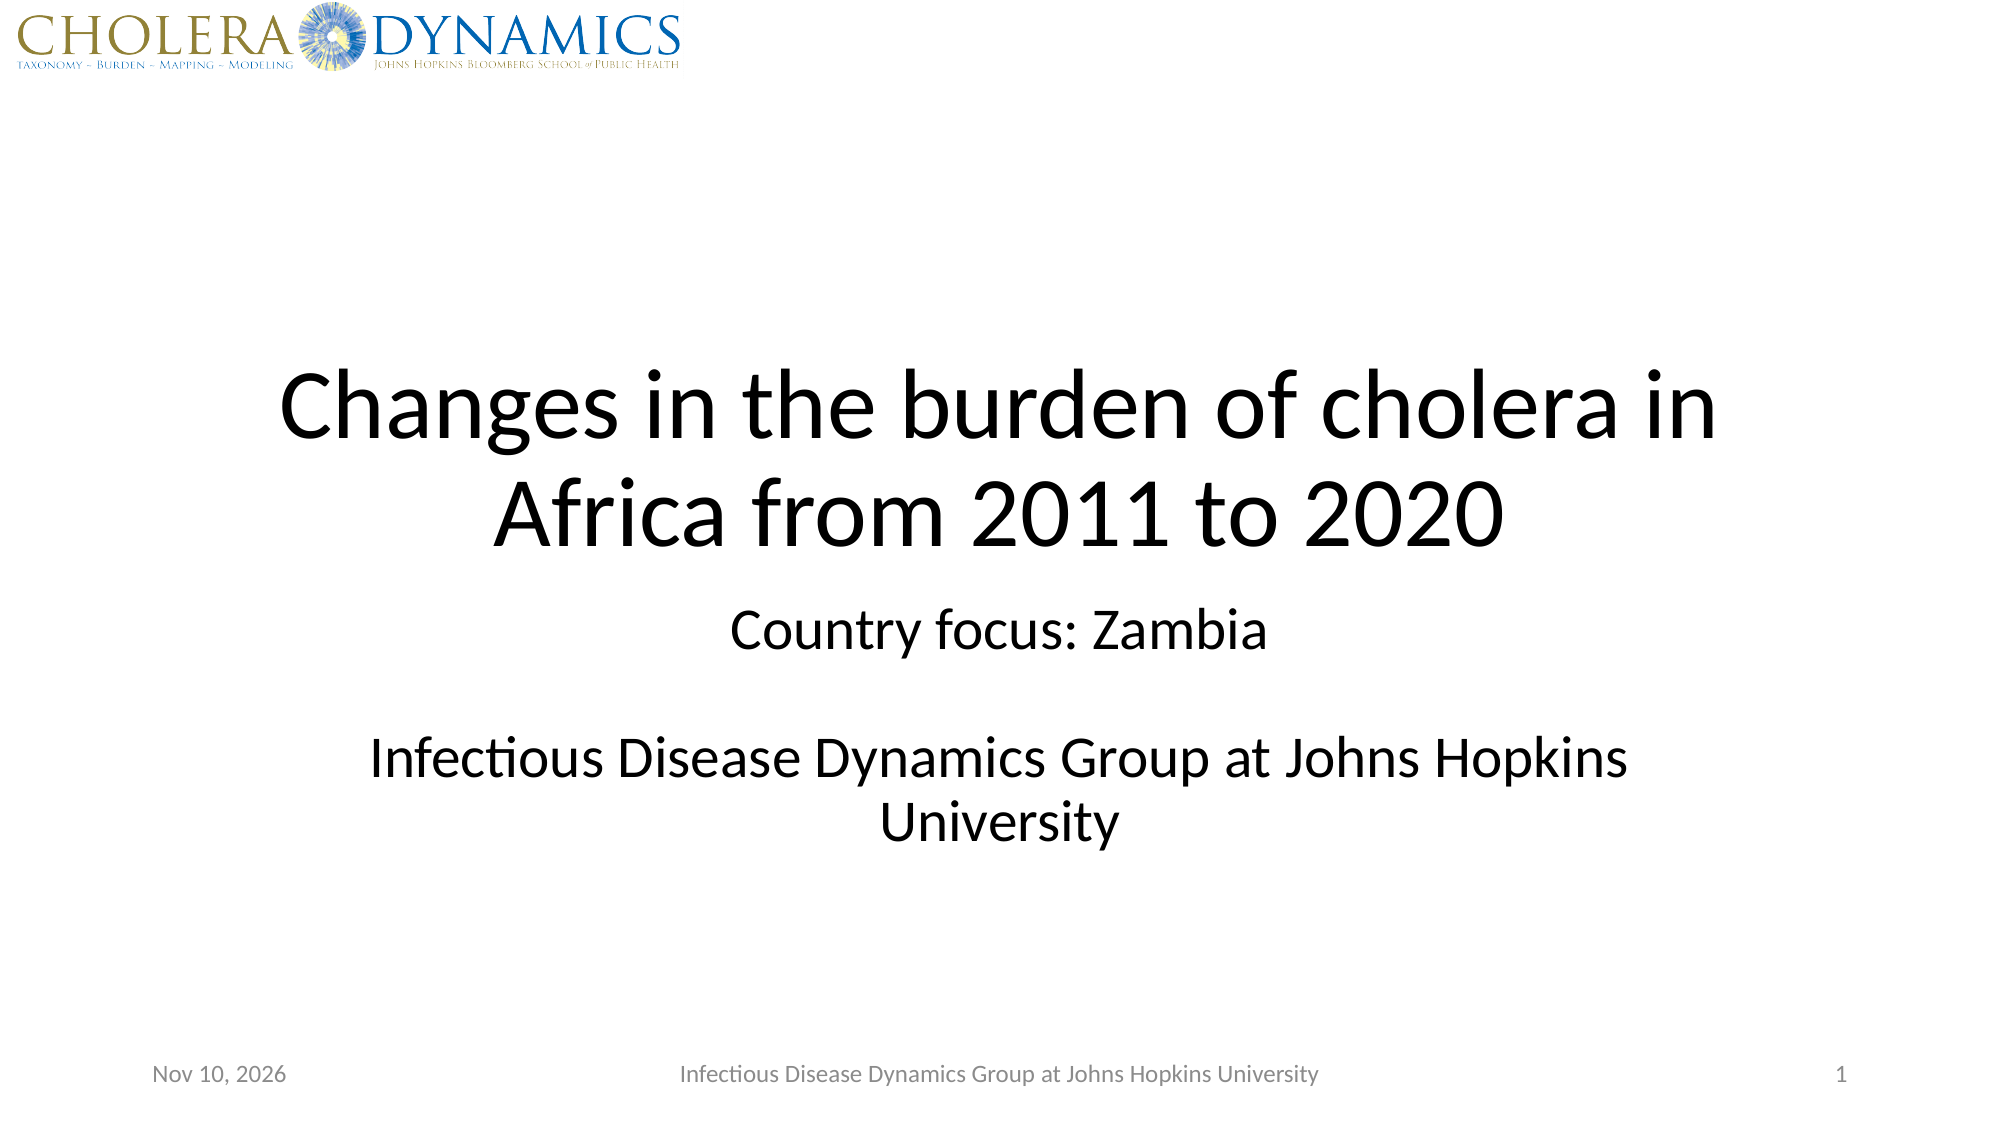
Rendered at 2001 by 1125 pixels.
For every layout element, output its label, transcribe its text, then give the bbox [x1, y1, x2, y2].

footer Infectious Disease Dynamics Group at Johns Hopkins University [662, 1042, 1338, 1103]
subtitle Country focus: Zambia Infectious Disease Dynamics Group at Johns Hopkins University [249, 590, 1750, 863]
picture [0, 0, 684, 79]
slide_number 12-Jan-24 [137, 1042, 588, 1103]
slide_number 1 [1412, 1042, 1863, 1103]
title Changes in the burden of cholera in Africa from 2011 to 2020 [249, 184, 1750, 576]
